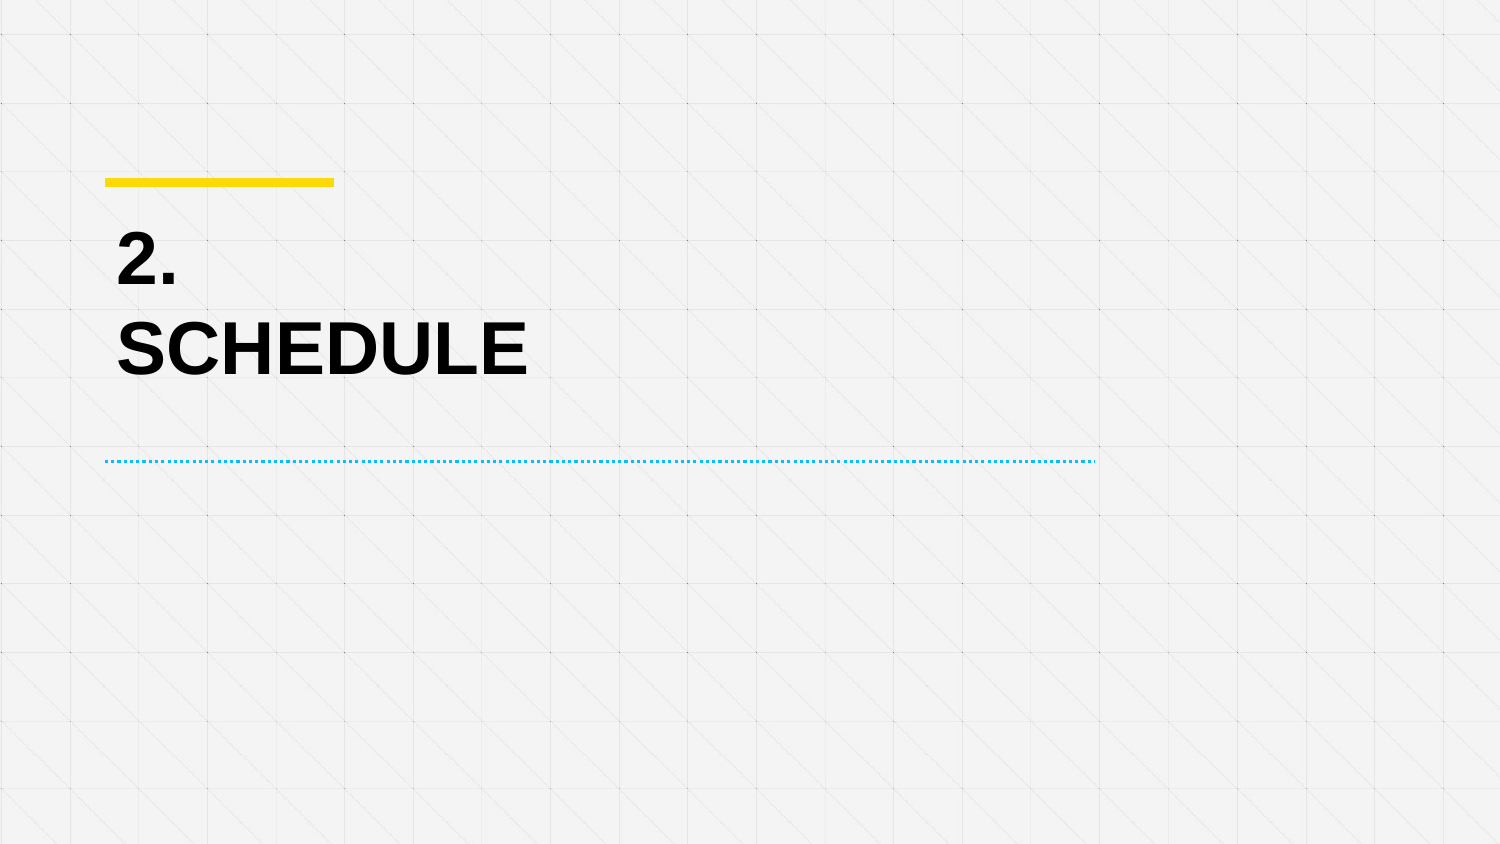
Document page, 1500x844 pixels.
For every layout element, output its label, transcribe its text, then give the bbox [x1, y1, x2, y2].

title 2. SCHEDULE [101, 301, 1095, 397]
picture [0, 0, 1500, 844]
